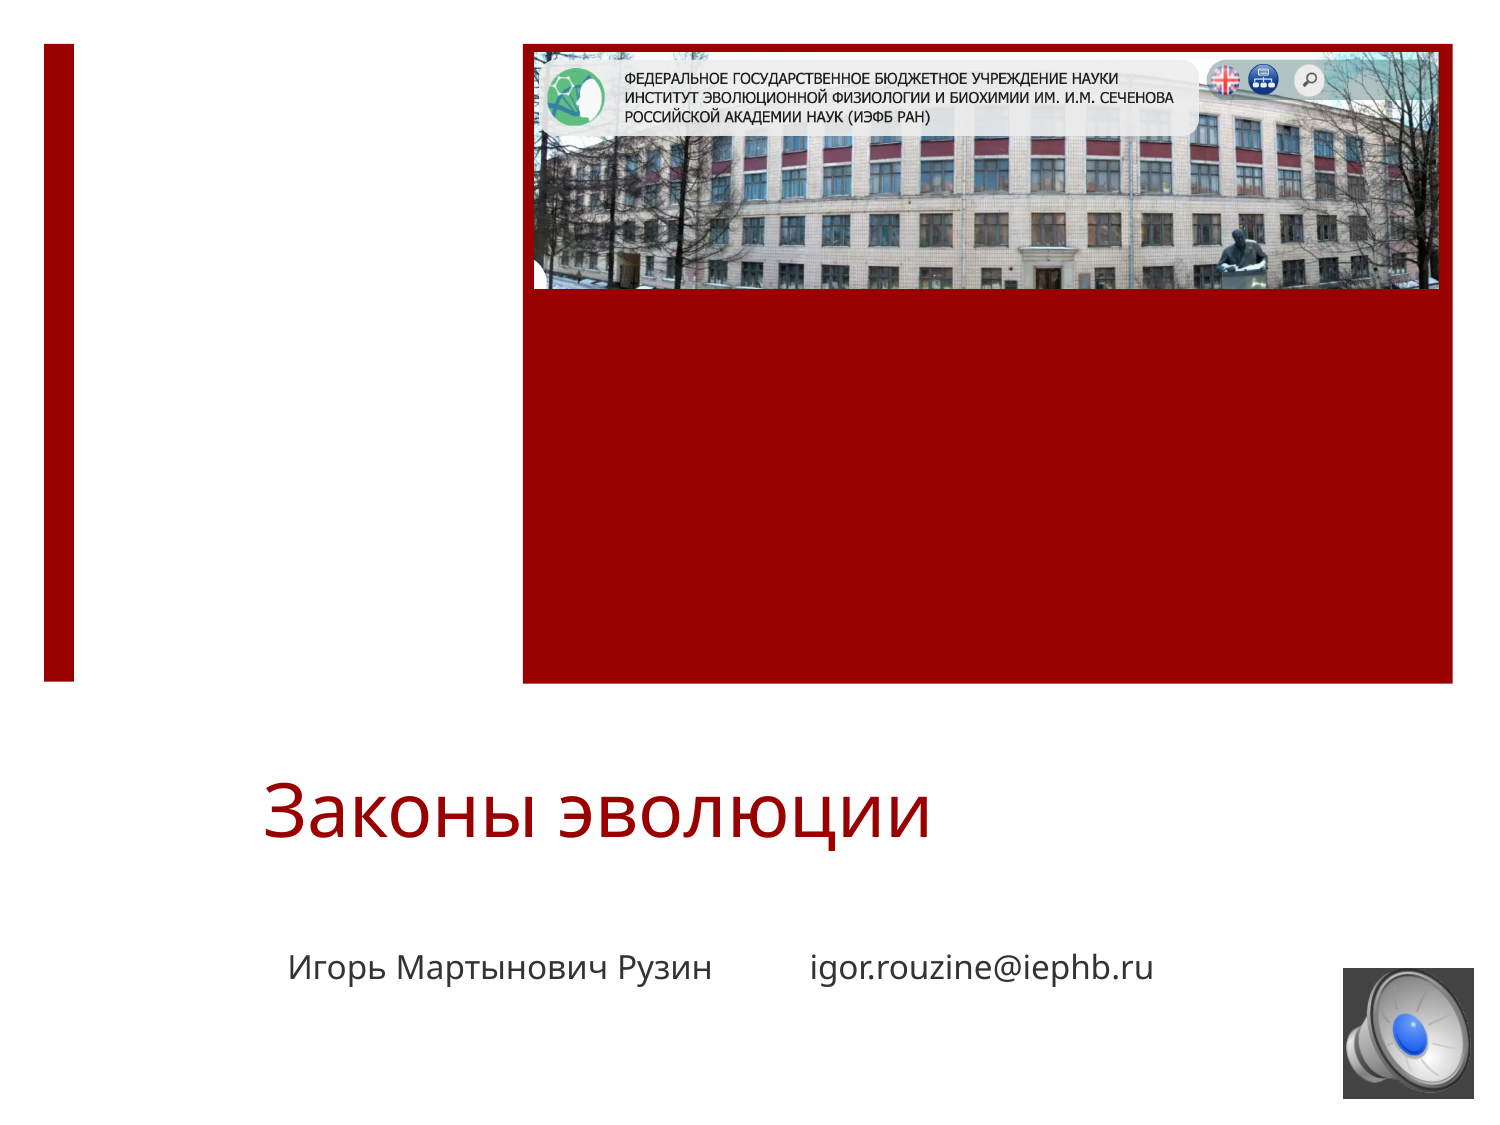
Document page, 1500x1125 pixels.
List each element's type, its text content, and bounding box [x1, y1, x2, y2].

title Законы эволюции [248, 687, 1421, 860]
picture [533, 52, 1440, 289]
subtitle Игорь Мартынович Рузин igor.rouzine@iephb.ru [272, 938, 1358, 1077]
picture [1341, 966, 1476, 1101]
